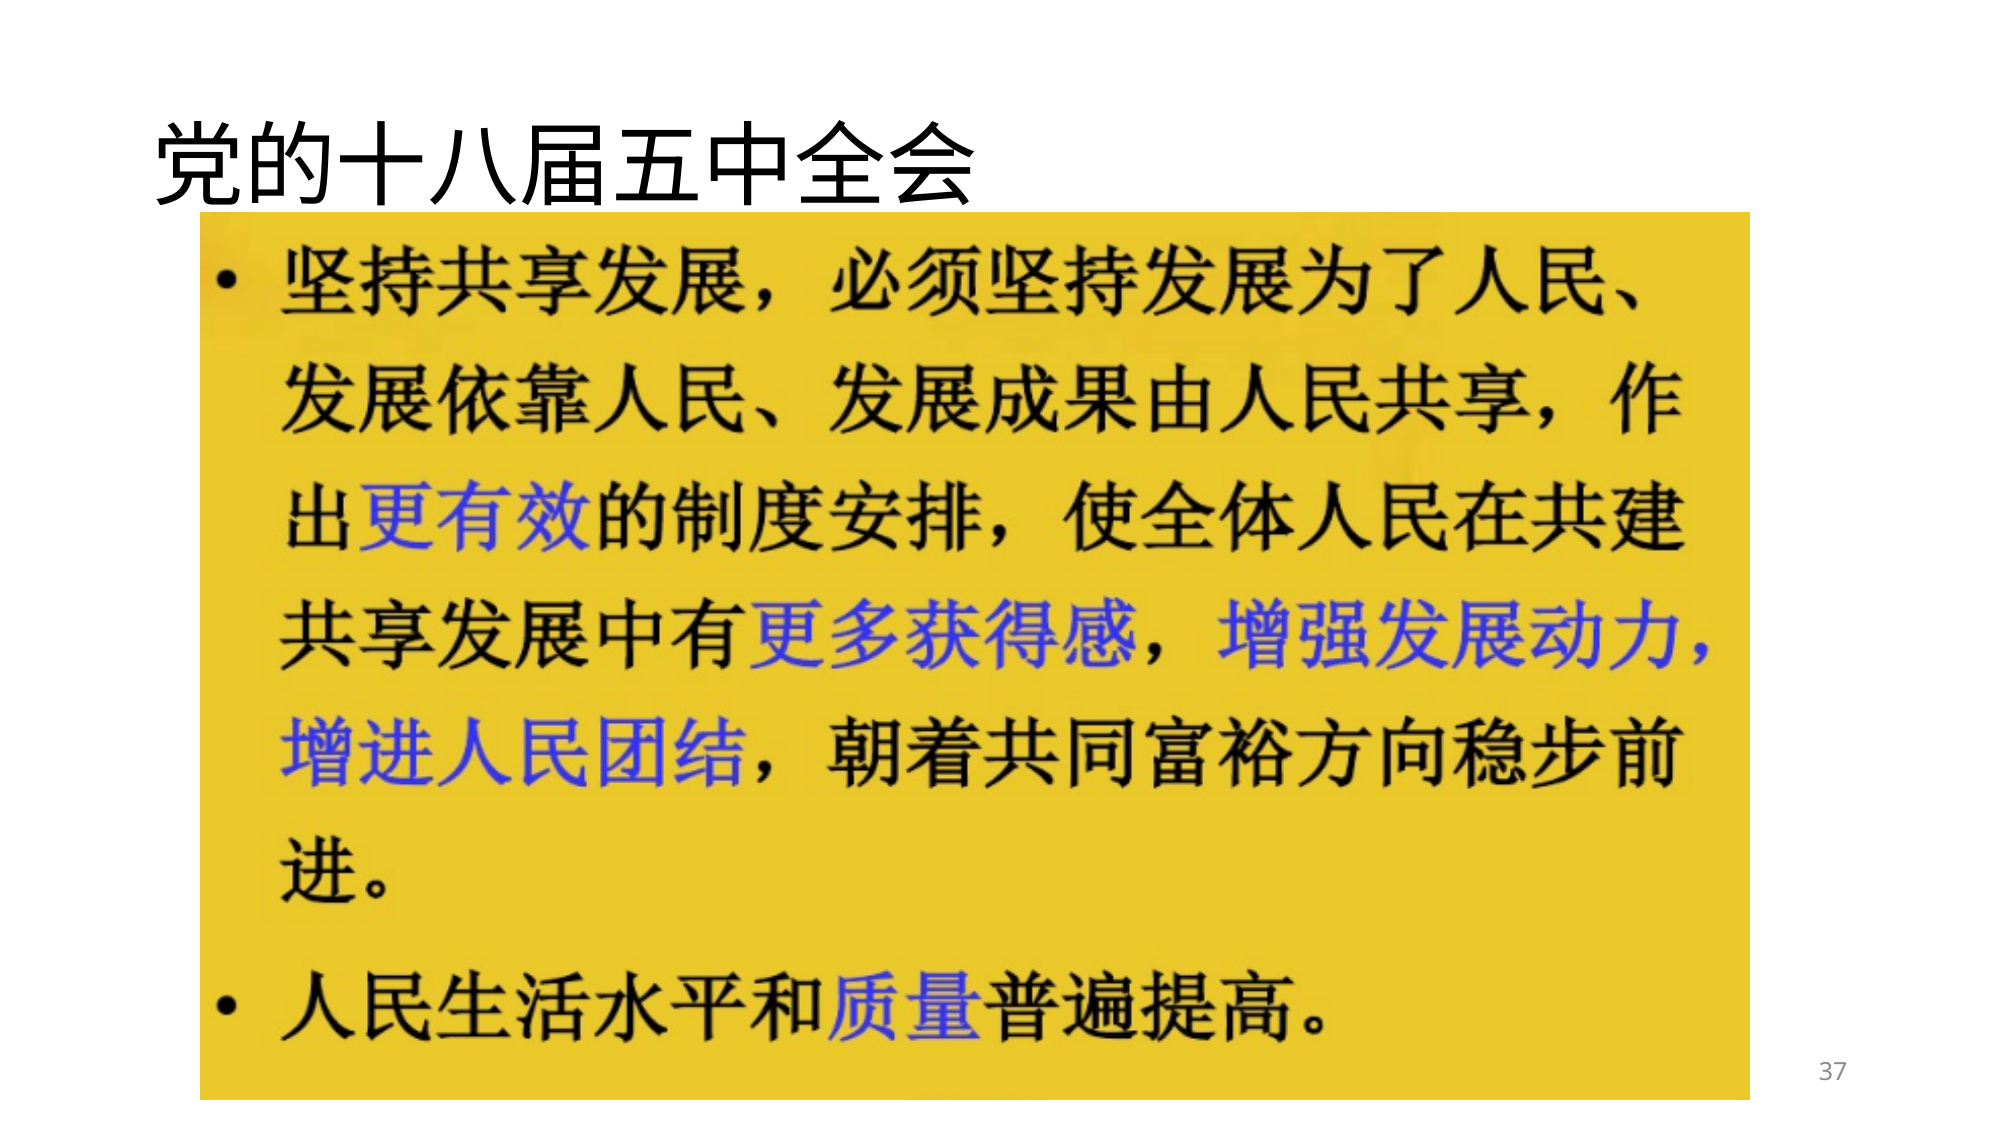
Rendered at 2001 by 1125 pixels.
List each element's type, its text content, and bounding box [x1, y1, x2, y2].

slide_number 37 [1412, 1042, 1863, 1103]
title 党的十八届五中全会 [137, 59, 1863, 278]
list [199, 212, 1750, 1100]
